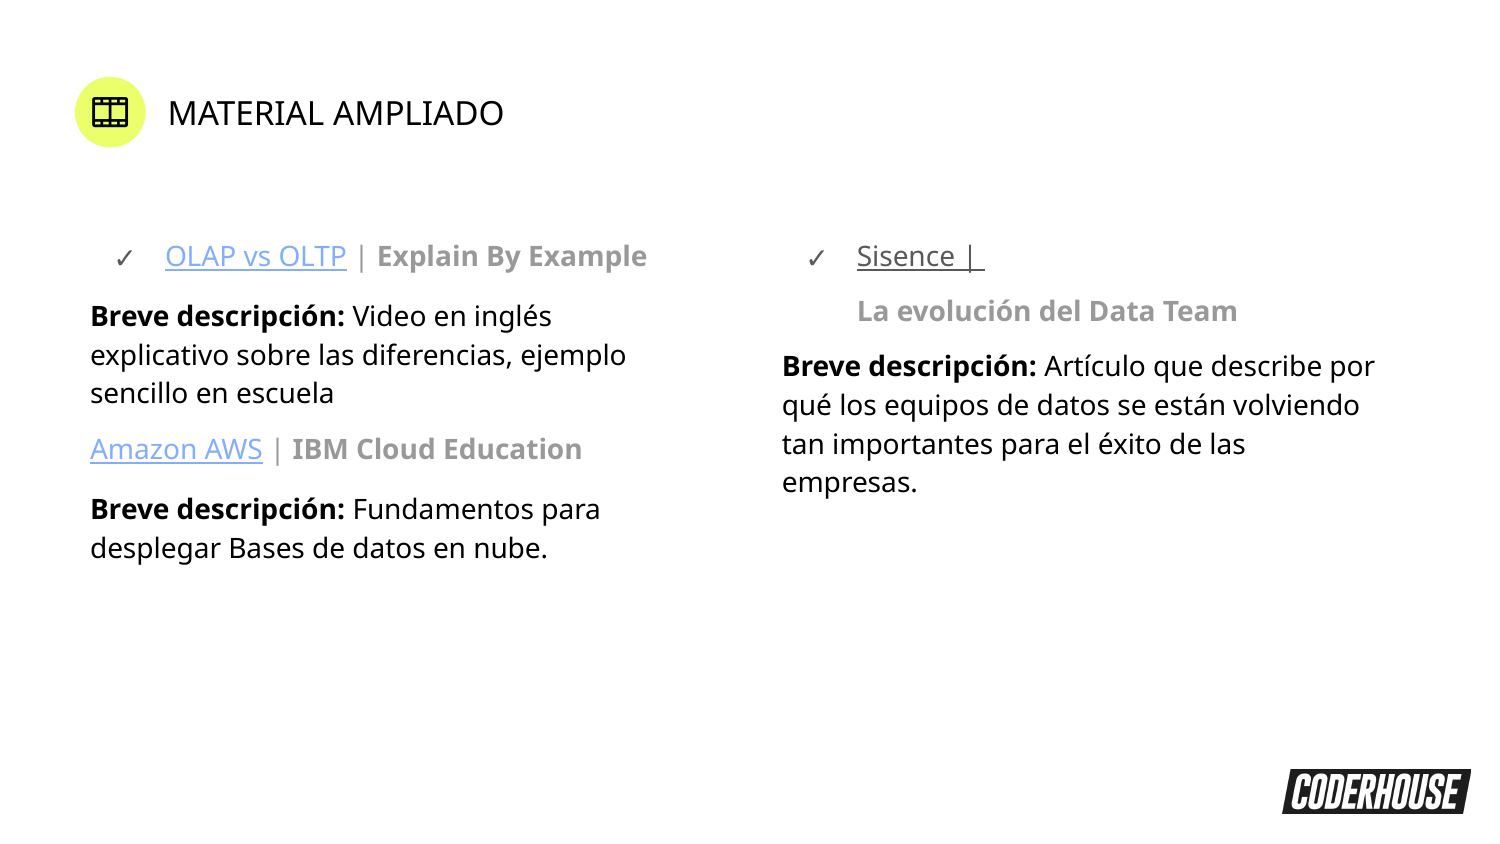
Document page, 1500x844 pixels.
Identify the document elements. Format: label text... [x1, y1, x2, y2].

picture [88, 90, 133, 134]
text_box OLAP vs OLTP | Explain By Example Breve descripción: Video en inglés explicativo sobre las diferencias, ejemplo sencillo en escuela Amazon AWS | IBM Cloud Education Breve descripción: Fundamentos para desplegar Bases de datos en nube. [74, 204, 704, 580]
text_box [74, 76, 146, 138]
text_box [89, 141, 131, 148]
picture [1281, 769, 1471, 814]
text_box Sisence | La evolución del Data Team Breve descripción: Artículo que describe por qué los equipos de datos se están volviendo tan importantes para el éxito de las empresas. [766, 204, 1396, 514]
text_box MATERIAL AMPLIADO [152, 76, 678, 147]
